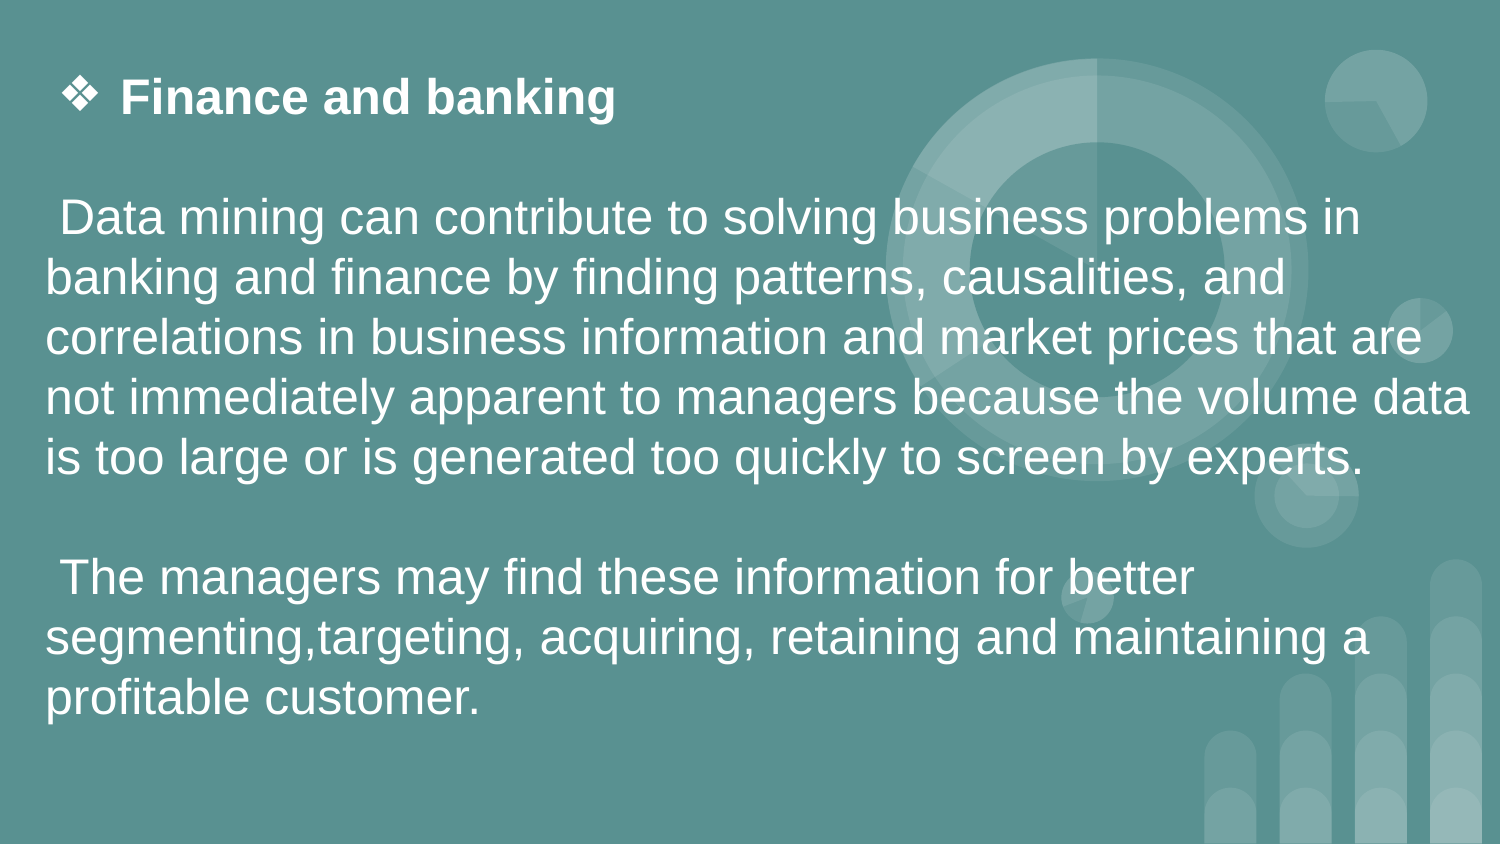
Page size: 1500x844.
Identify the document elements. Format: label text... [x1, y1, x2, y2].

subtitle Finance and banking Data mining can contribute to solving business problems in banking and finance by finding patterns, causalities, and correlations in business information and market prices that are not immediately apparent to managers because the volume data is too large or is generated too quickly to screen by experts. The managers may find these information for better segmenting,targeting, acquiring, retaining and maintaining a profitable customer. [30, 49, 1490, 827]
